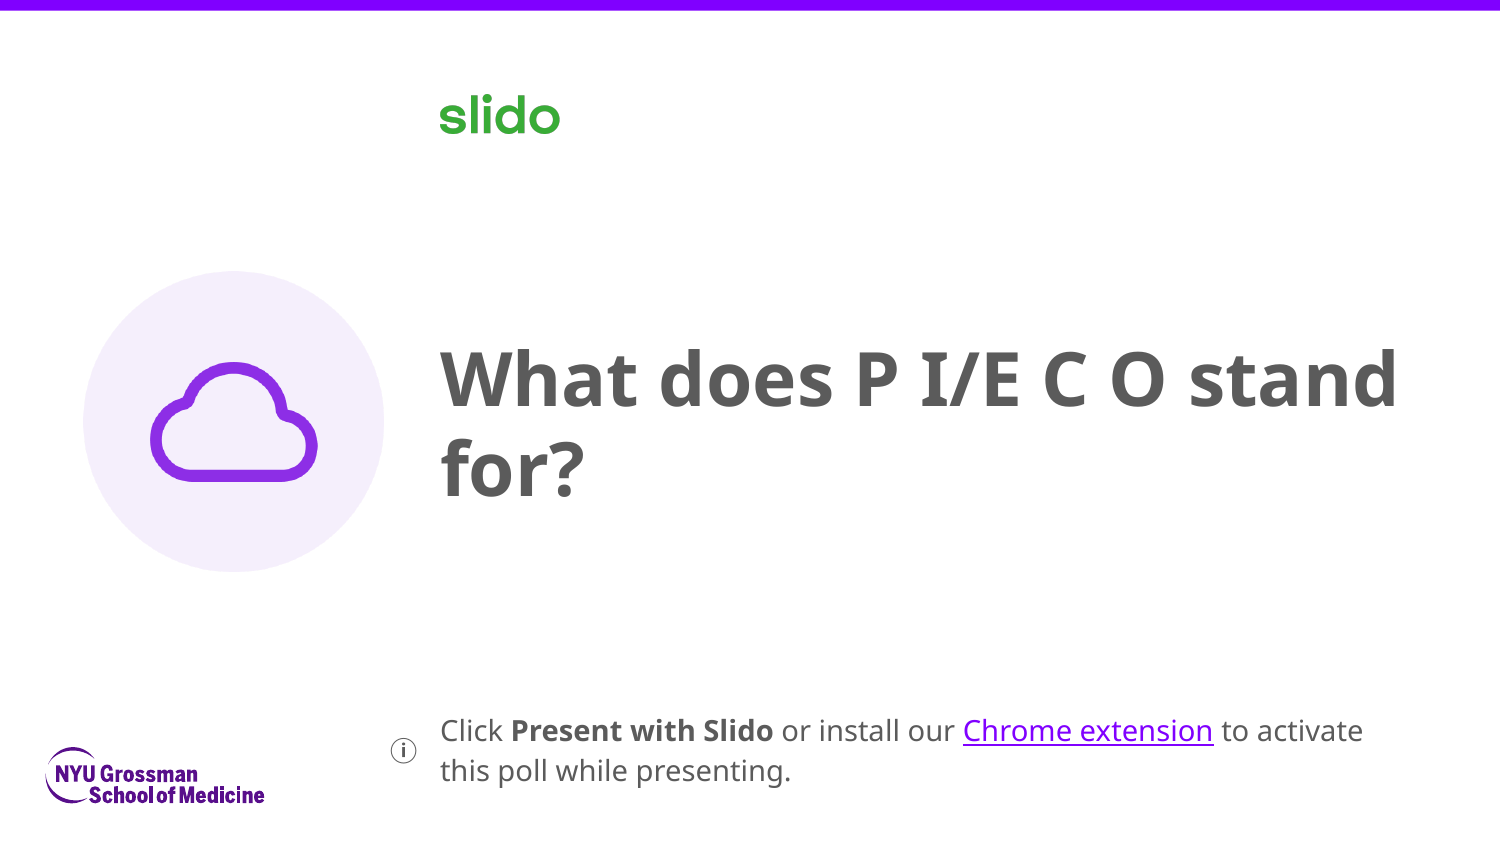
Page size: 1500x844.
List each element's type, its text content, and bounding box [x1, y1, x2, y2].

text_box ⓘ [375, 718, 425, 782]
text_box What does P I/E C O stand for? [425, 316, 1417, 528]
picture [428, 83, 573, 147]
picture [83, 271, 384, 573]
text_box Click Present with Slido or install our Chrome extension to activate this poll while presenting. [425, 718, 1417, 782]
